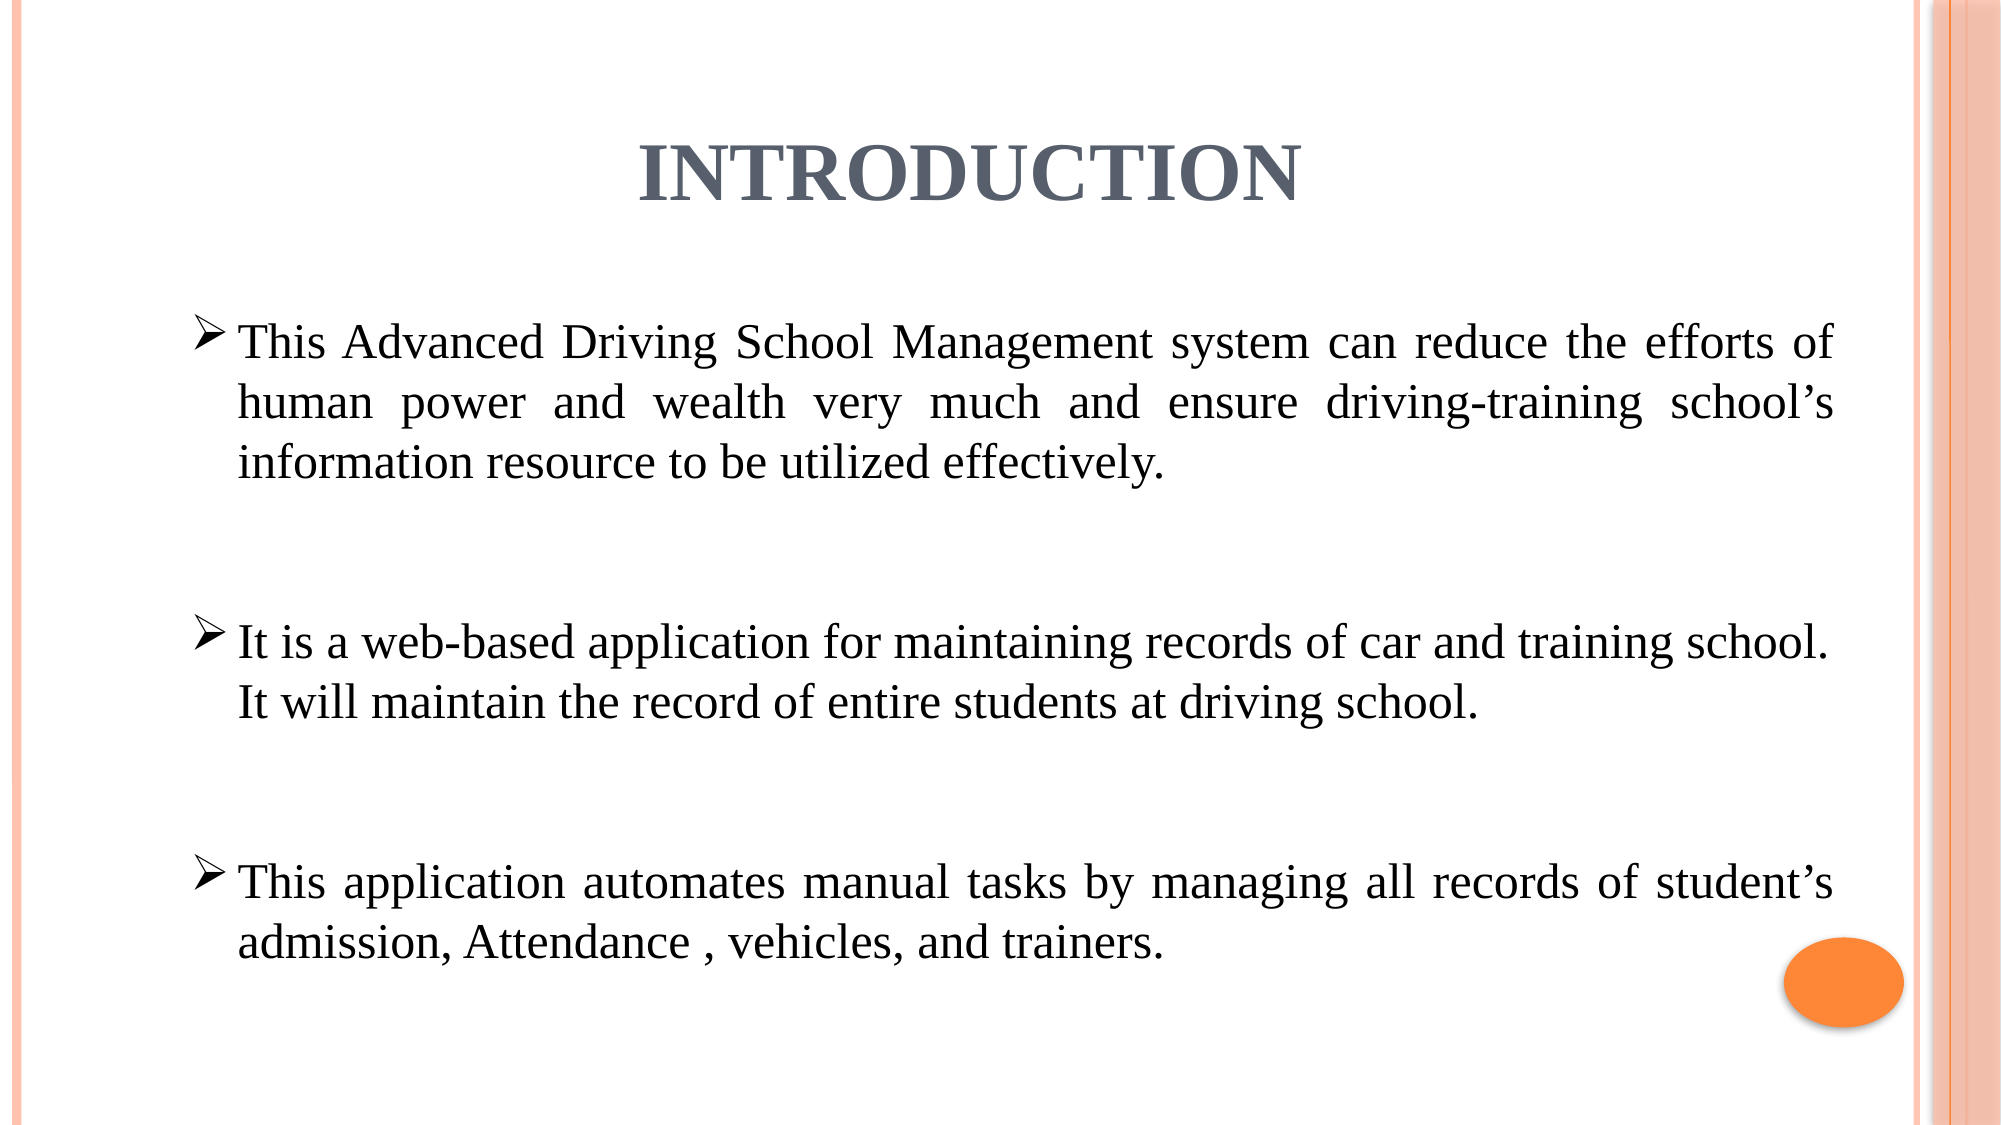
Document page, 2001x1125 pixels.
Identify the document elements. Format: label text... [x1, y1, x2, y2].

text_box This Advanced Driving School Management system can reduce the efforts of human power and wealth very much and ensure driving-training school’s information resource to be utilized effectively. It is a web-based application for maintaining records of car and training school. It will maintain the record of entire students at driving school. This application automates manual tasks by managing all records of student’s admission, Attendance , vehicles, and trainers. [175, 301, 1850, 977]
title INTRODUCTION [0, 77, 1861, 225]
